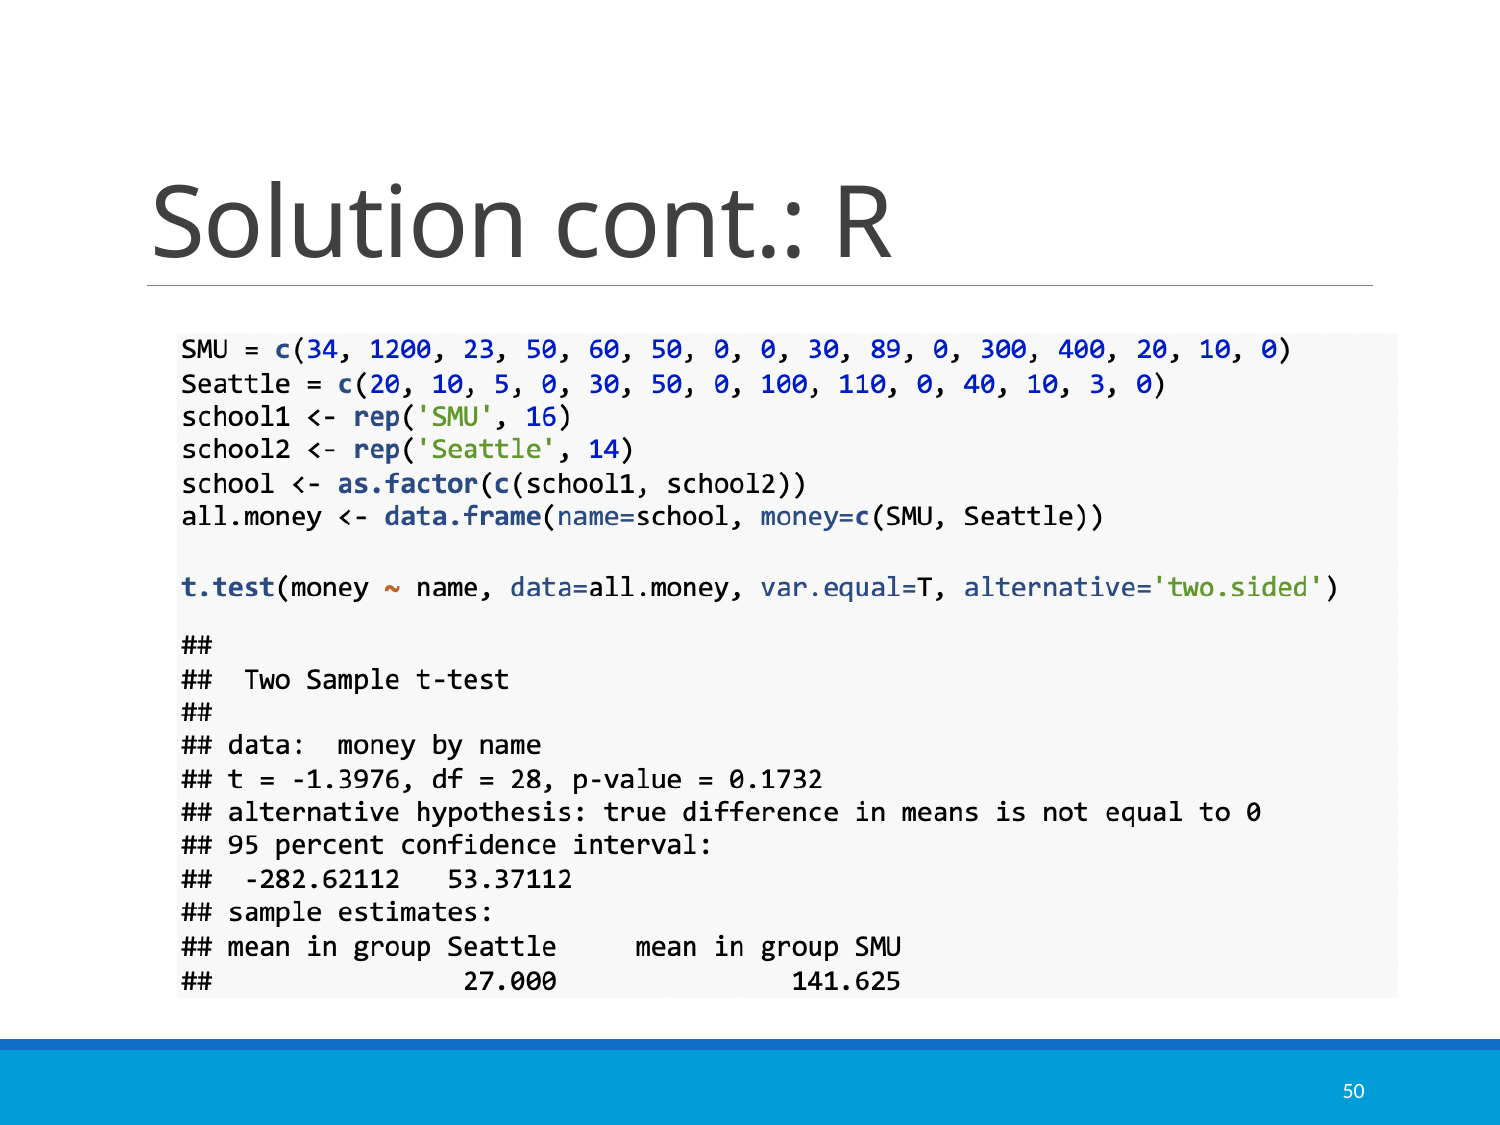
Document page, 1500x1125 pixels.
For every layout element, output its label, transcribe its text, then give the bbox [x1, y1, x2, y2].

title Solution cont.: R [135, 47, 1373, 285]
slide_number 50 [1218, 1059, 1380, 1120]
picture [152, 331, 1403, 1014]
